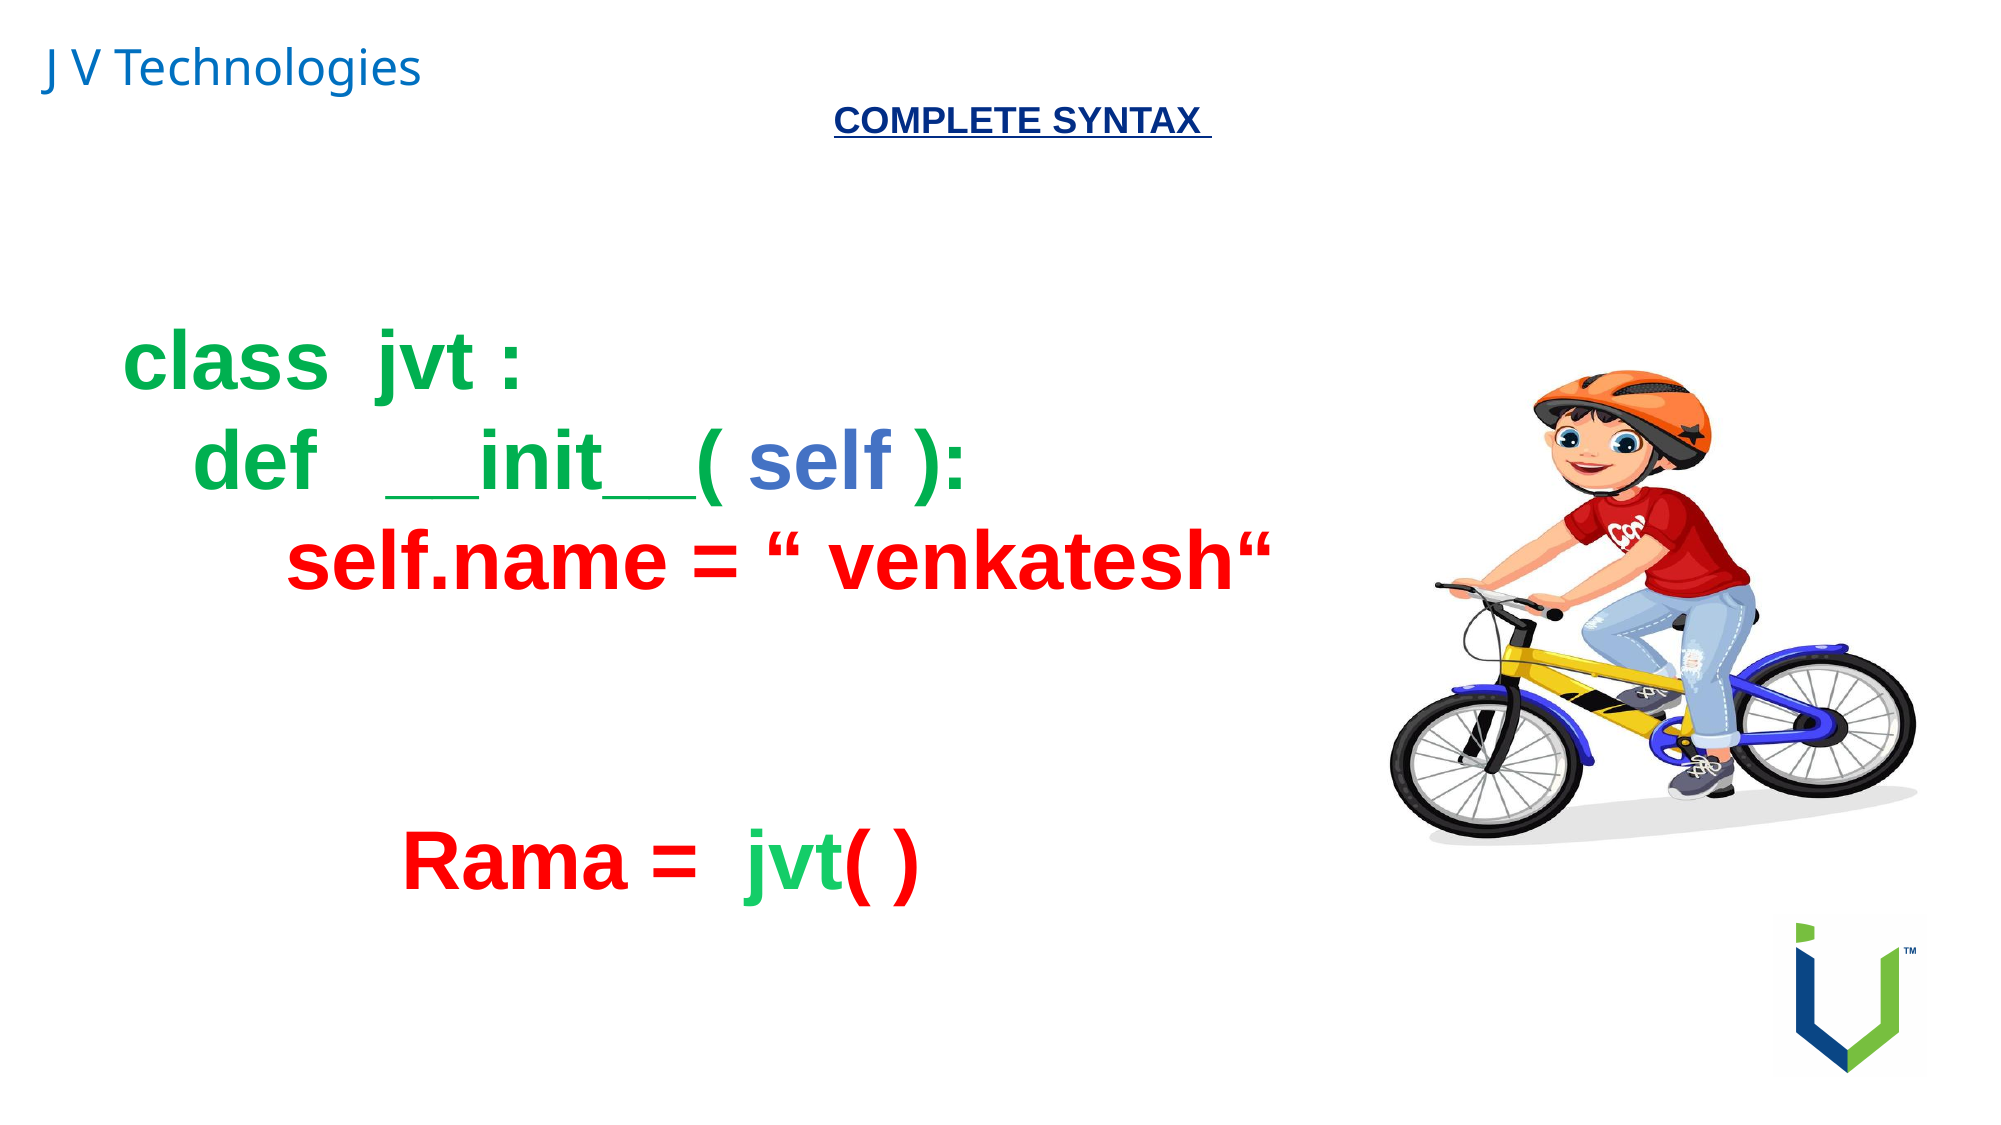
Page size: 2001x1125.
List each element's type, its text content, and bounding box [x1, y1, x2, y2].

text_box COMPLETE SYNTAX [480, 89, 1566, 149]
text_box J V Technologies [0, 27, 986, 103]
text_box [1773, 914, 1927, 1077]
picture [1380, 357, 1927, 863]
text_box class jvt : def __init__( self ): self.name = “ venkatesh“ Rama = jvt( ) [14, 198, 1774, 1014]
